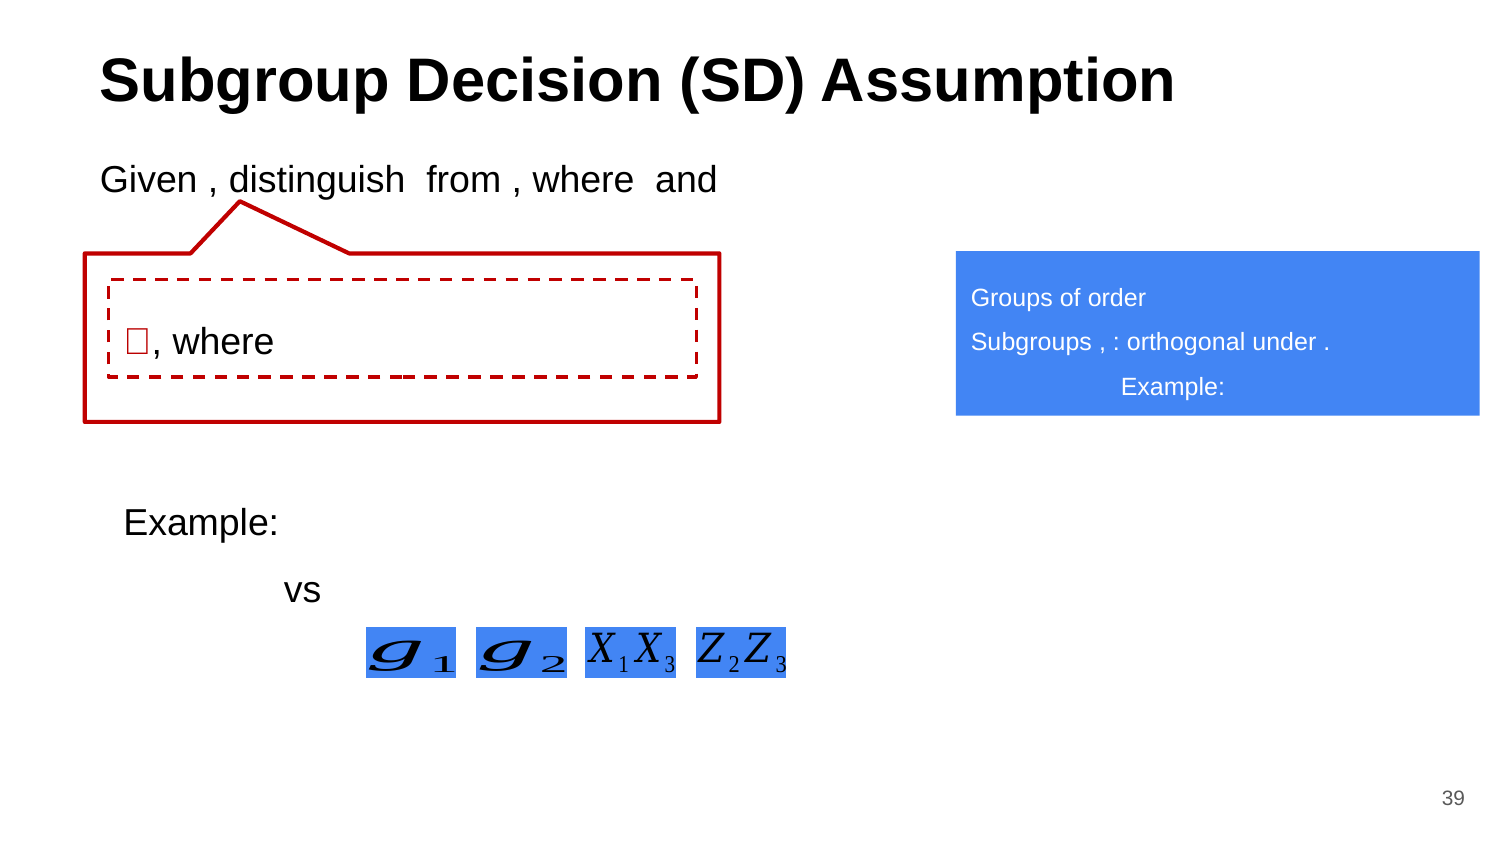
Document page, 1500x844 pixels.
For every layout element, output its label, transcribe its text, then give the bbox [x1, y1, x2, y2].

text_box [82, 199, 722, 424]
slide_number 39 [1389, 764, 1480, 830]
title Subgroup Decision (SD) Assumption [84, 13, 1500, 185]
